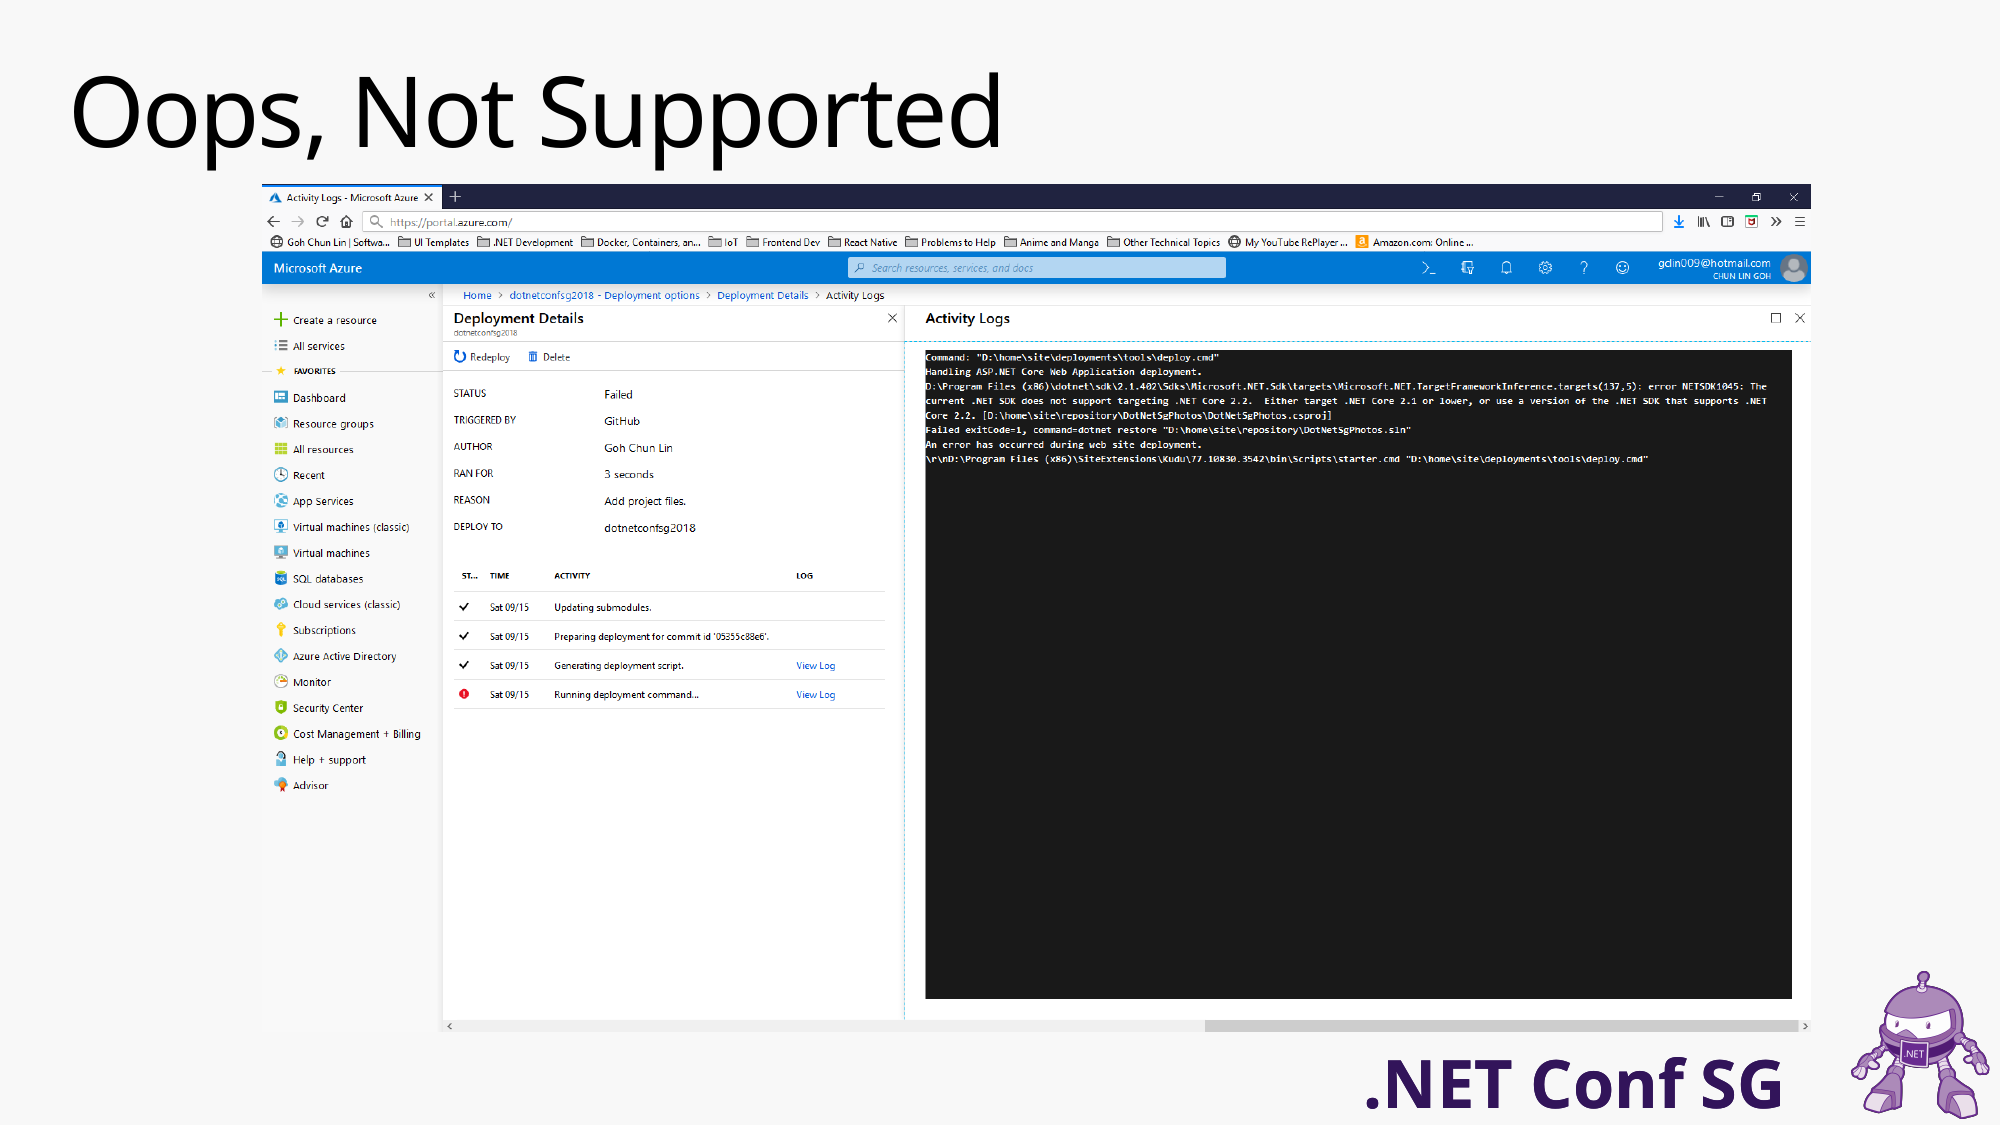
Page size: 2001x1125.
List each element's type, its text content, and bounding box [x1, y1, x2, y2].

picture [1851, 971, 1990, 1119]
title Oops, Not Supported [44, 47, 1957, 196]
picture [262, 184, 1811, 1032]
